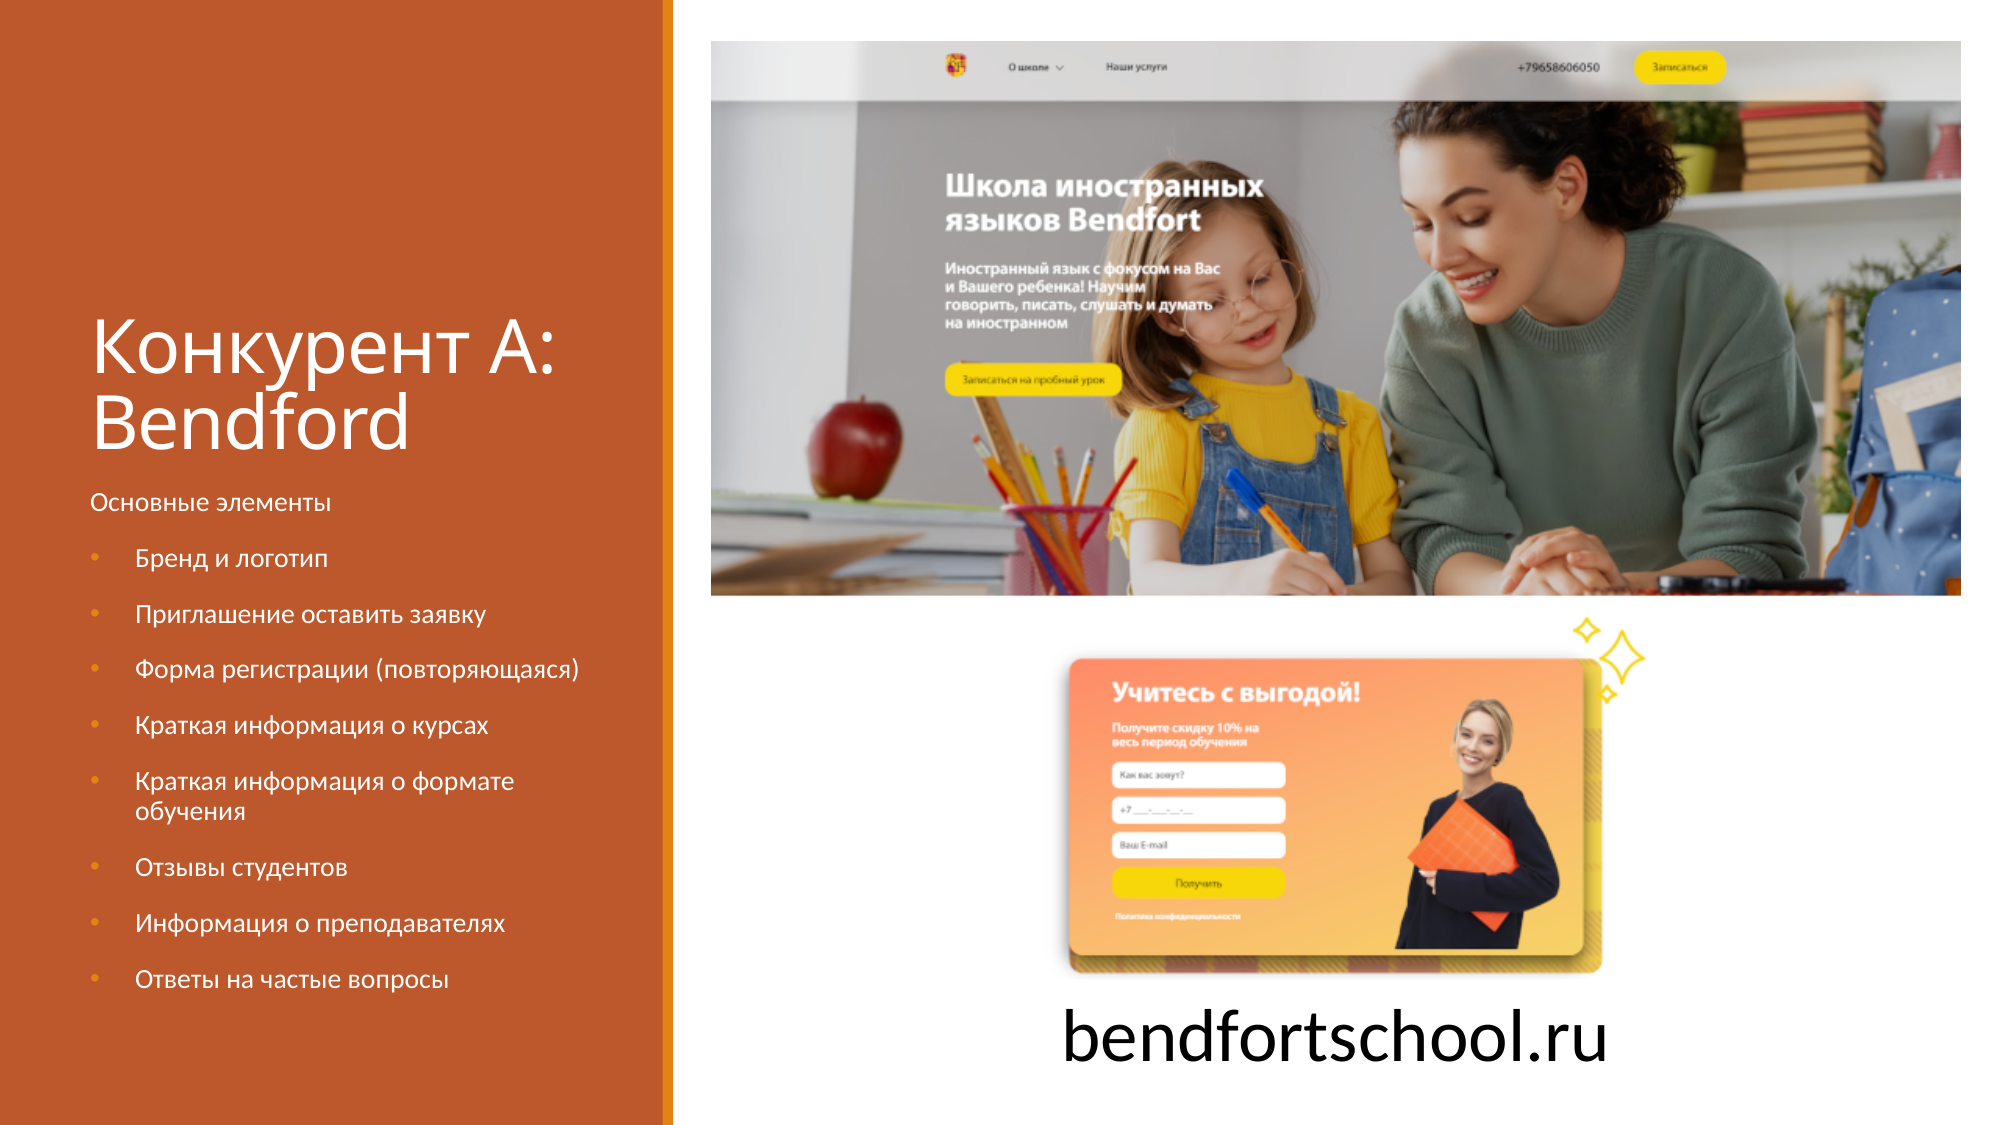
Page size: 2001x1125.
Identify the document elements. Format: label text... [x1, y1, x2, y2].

list Основные элементы Бренд и логотип Приглашение оставить заявку Форма регистрации (повторяющаяся) Краткая информация о курсах Краткая информация о формате обучения Отзывы студентов Информация о преподавателях Ответы на частые вопросы [75, 479, 600, 1035]
title Конкурент A: Bendford [75, 97, 600, 473]
text_box bendfortschool.ru [711, 987, 1961, 1084]
picture [710, 40, 1962, 980]
